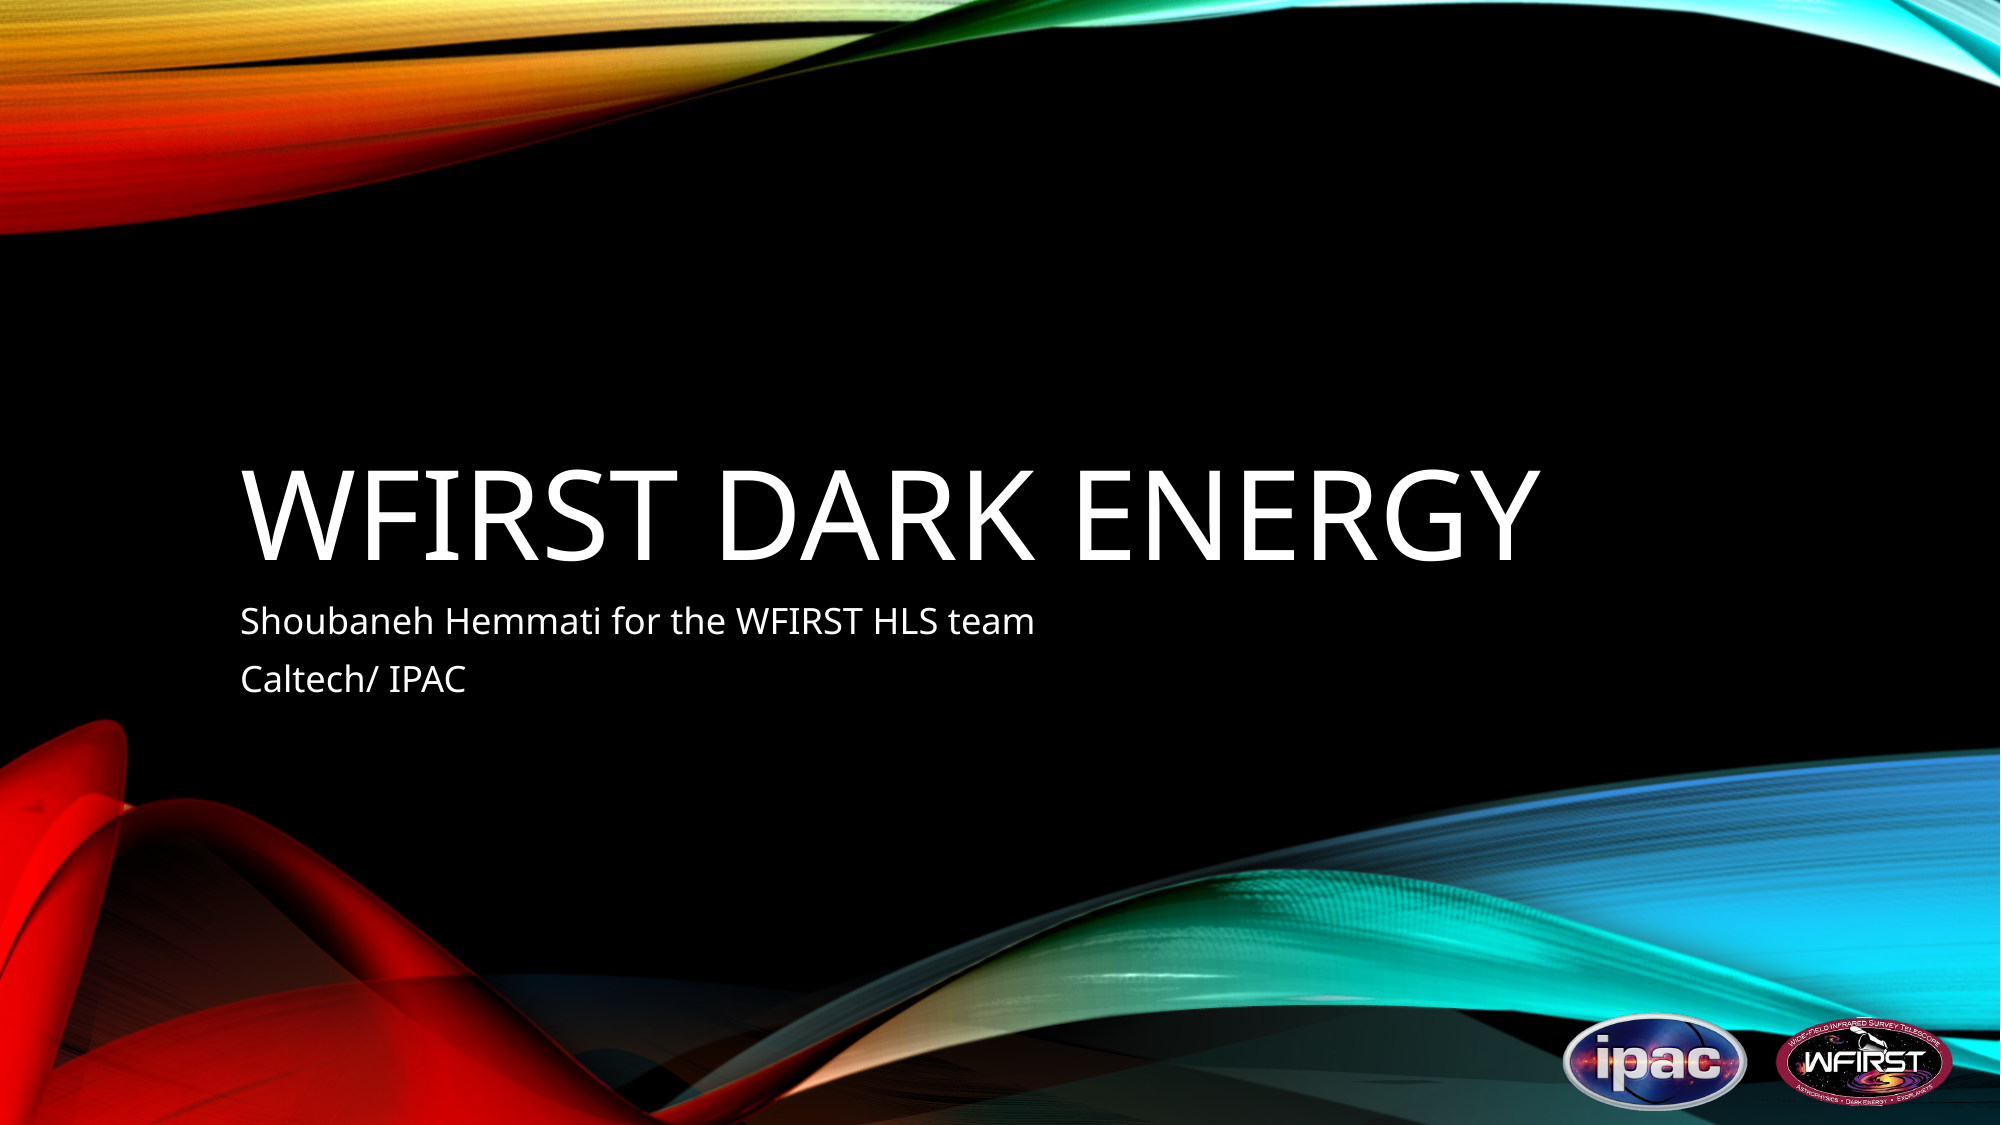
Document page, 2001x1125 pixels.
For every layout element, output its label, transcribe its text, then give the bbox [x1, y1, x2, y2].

title WFIRST DARK ENERGY [225, 295, 1775, 595]
picture [0, 0, 2000, 237]
picture [0, 717, 2000, 1125]
subtitle Shoubaneh Hemmati for the WFIRST HLS team Caltech/ IPAC [225, 595, 1775, 709]
